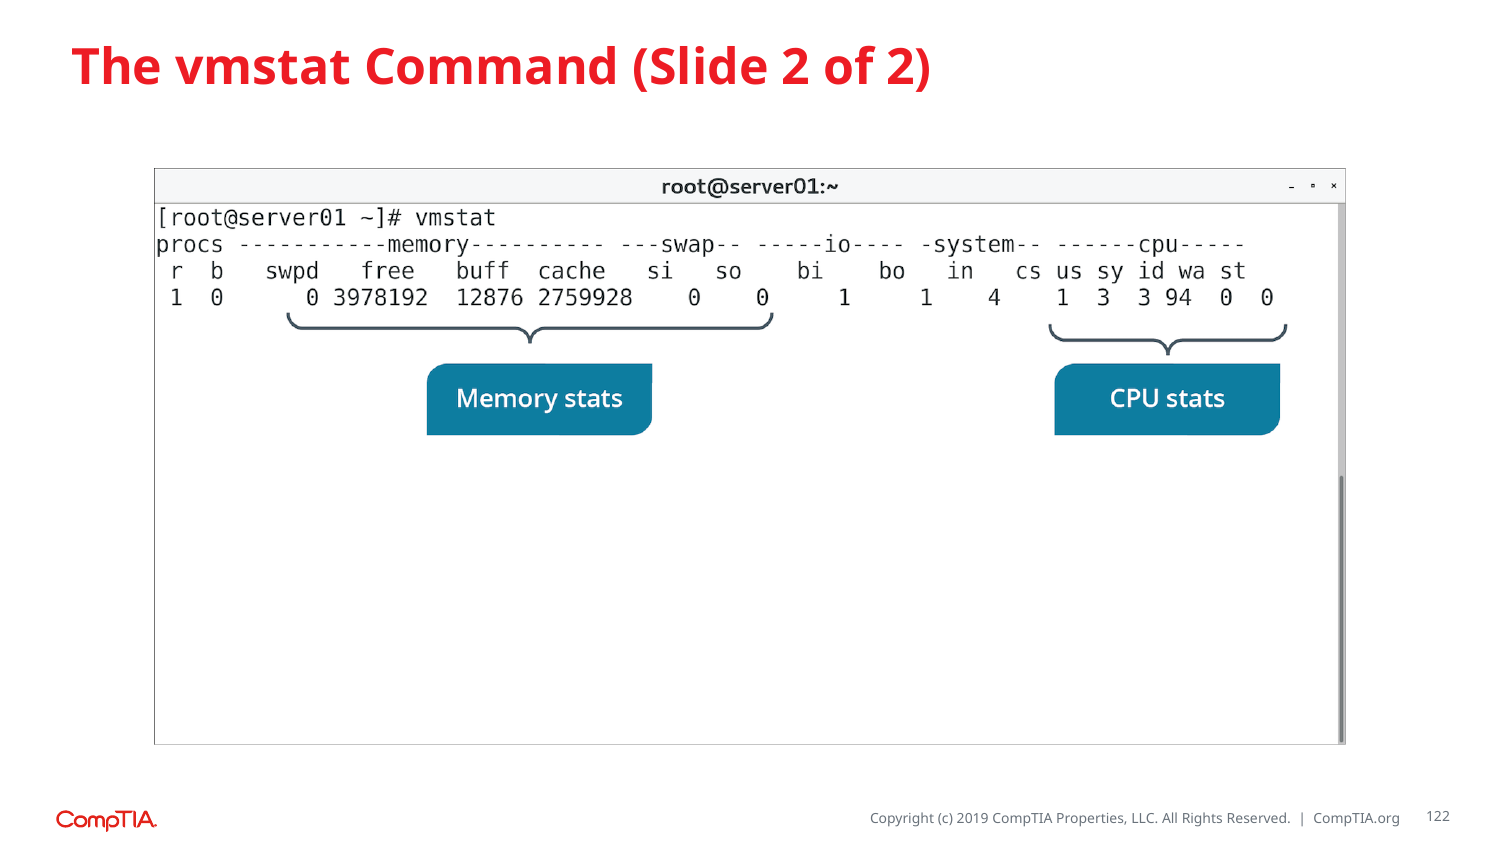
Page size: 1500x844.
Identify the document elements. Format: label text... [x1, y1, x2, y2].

title The vmstat Command (Slide 2 of 2) [56, 12, 1444, 117]
slide_number 122 [1407, 800, 1450, 835]
picture [154, 167, 1346, 745]
